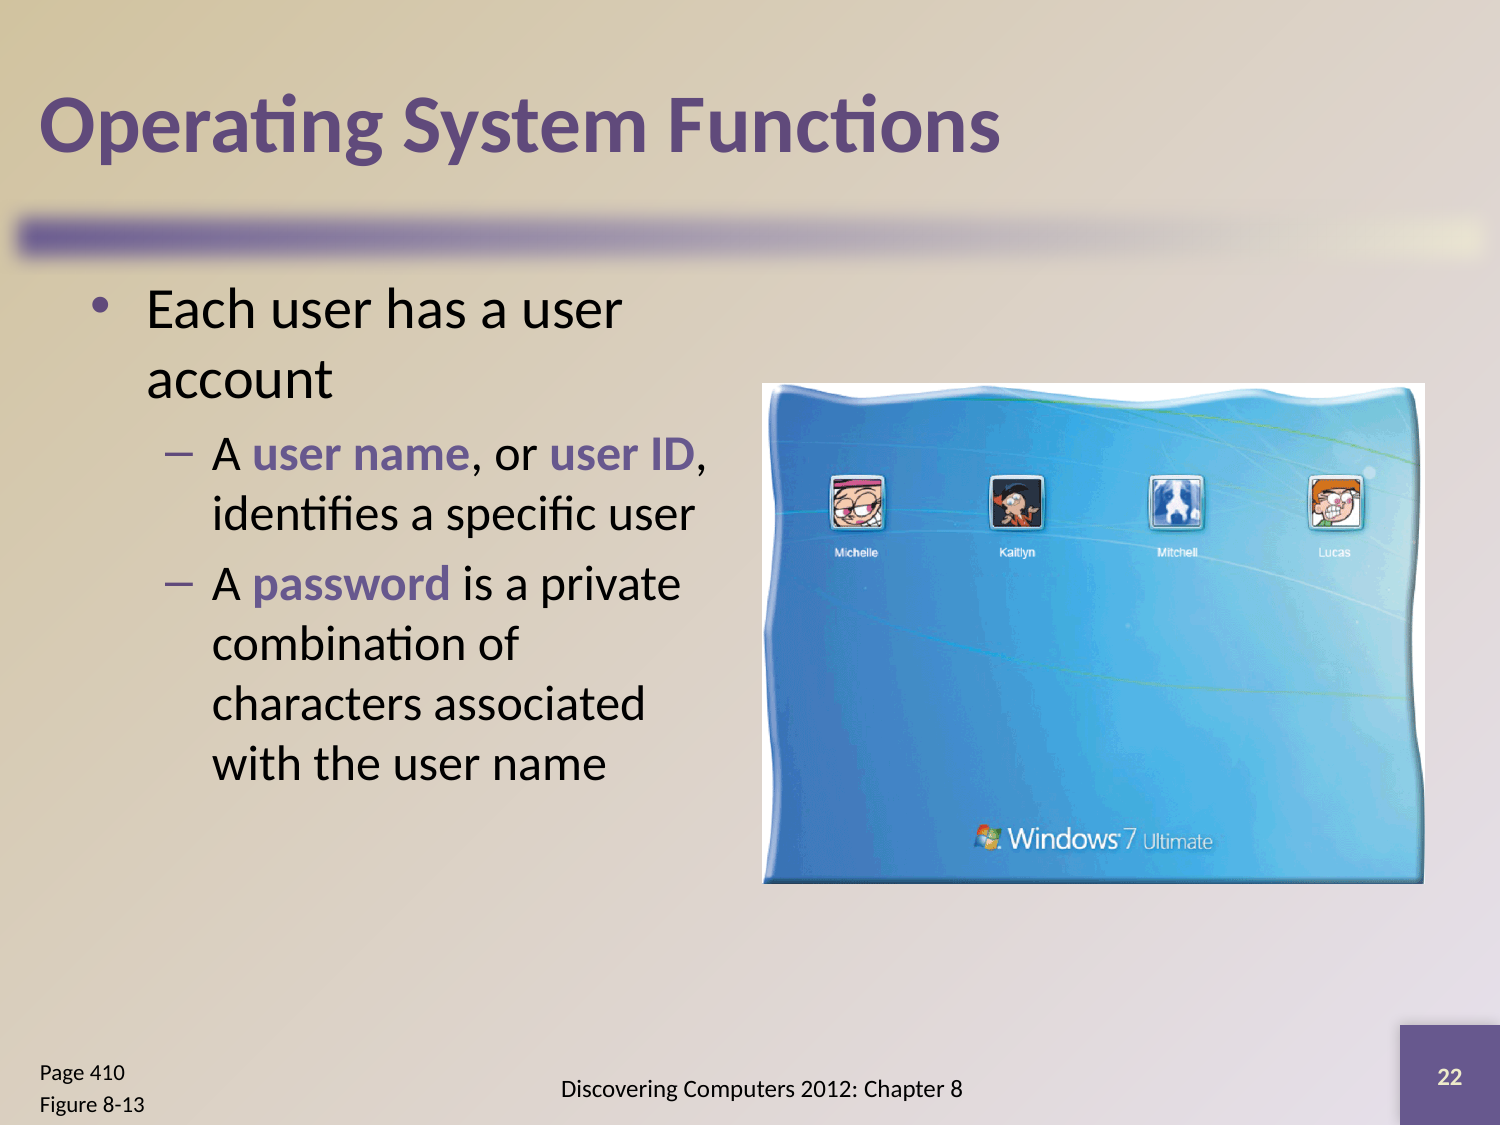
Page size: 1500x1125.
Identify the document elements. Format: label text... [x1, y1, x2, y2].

footer Discovering Computers 2012: Chapter 8 [450, 1050, 1075, 1125]
list Page 410 Figure 8-13 [24, 1050, 300, 1125]
list Each user has a user account A user name, or user ID, identifies a specific user A password is a private combination of characters associated with the user name [75, 262, 738, 1005]
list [762, 383, 1426, 884]
title Operating System Functions [24, 24, 1475, 213]
slide_number 22 [1400, 1025, 1500, 1125]
